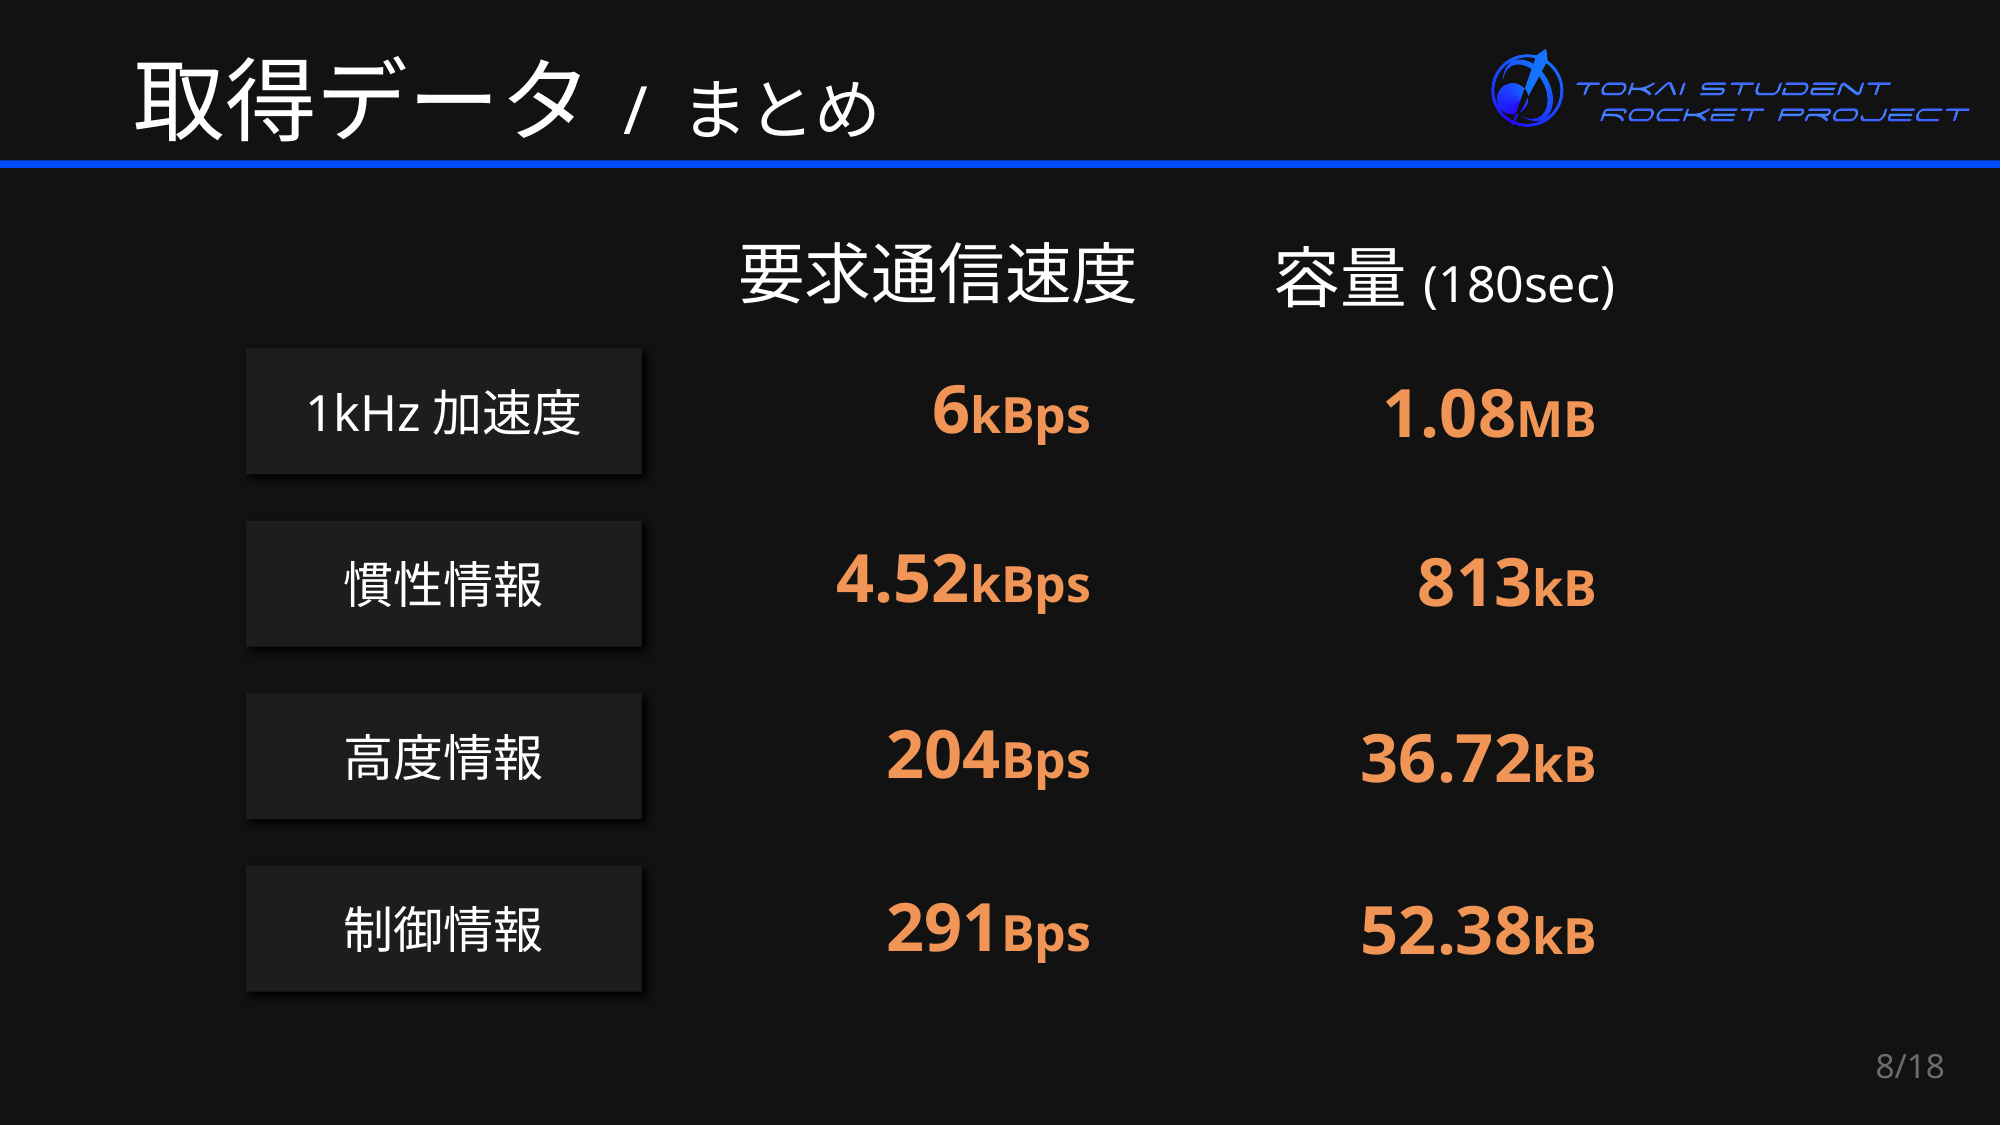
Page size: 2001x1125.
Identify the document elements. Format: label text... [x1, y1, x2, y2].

text_box 4.52kBps [685, 521, 1107, 640]
text_box 813kB [1191, 524, 1613, 644]
text_box 1kHz加速度 [245, 347, 643, 475]
text_box [0, 159, 2000, 169]
text_box 8/18 [1860, 1037, 1960, 1093]
text_box 291Bps [685, 869, 1107, 988]
text_box 52.38kB [1191, 873, 1613, 992]
text_box 制御情報 [245, 865, 643, 993]
picture [1488, 47, 1974, 132]
text_box 慣性情報 [245, 520, 643, 648]
text_box 取得データ / まとめ [26, 18, 1739, 162]
text_box 204Bps [685, 696, 1107, 816]
text_box 1.08MB [1191, 356, 1613, 475]
text_box 要求通信速度 [685, 217, 1192, 337]
text_box 容量(180sec) [1191, 221, 1698, 340]
text_box 6kBps [685, 352, 1107, 471]
text_box 36.72kB [1191, 700, 1613, 820]
text_box 高度情報 [245, 693, 643, 820]
